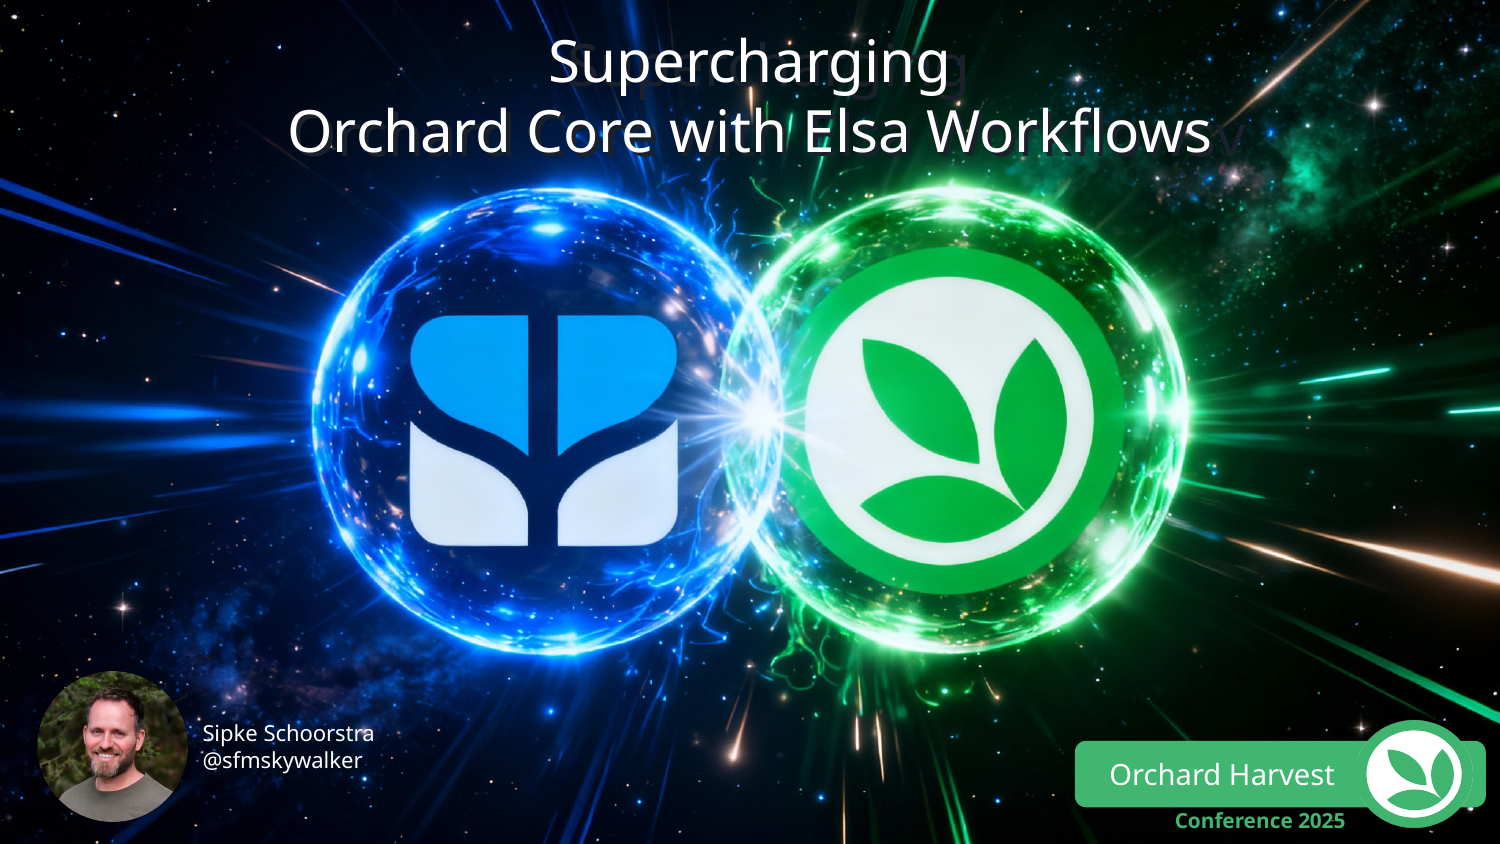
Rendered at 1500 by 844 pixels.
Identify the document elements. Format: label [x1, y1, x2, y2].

picture [0, 0, 1500, 844]
text_box [1006, 720, 1487, 844]
